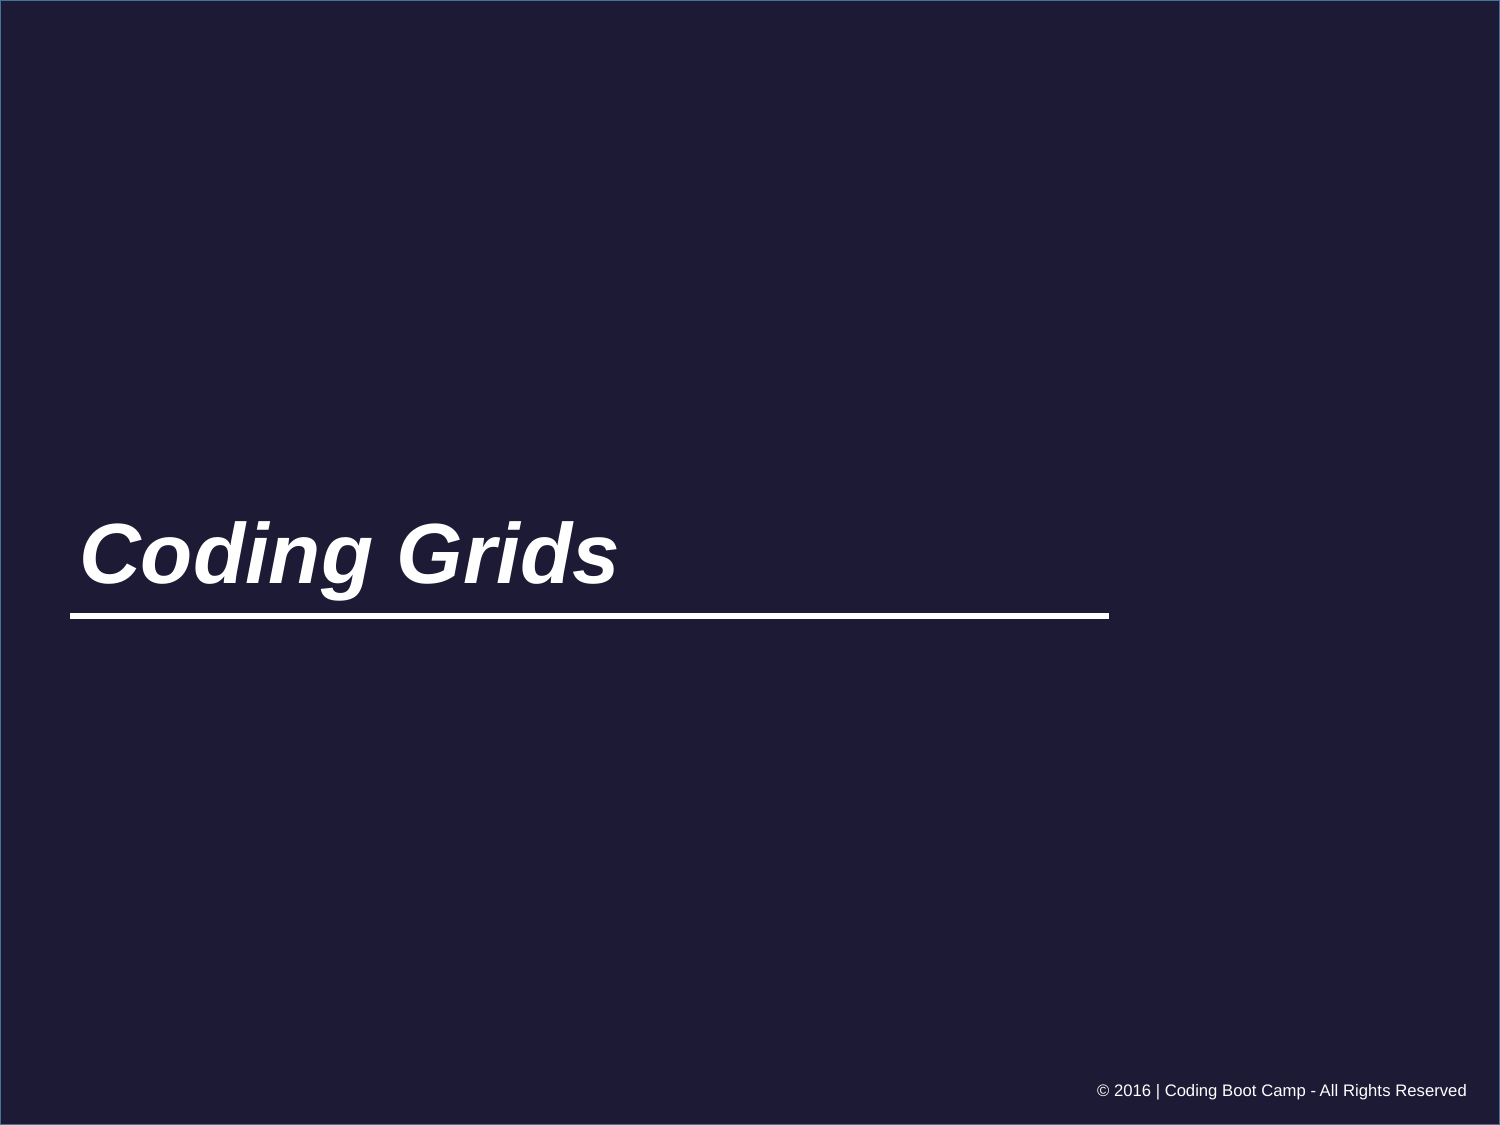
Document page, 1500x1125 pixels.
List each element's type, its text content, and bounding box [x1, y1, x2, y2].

title Coding Grids [64, 484, 1415, 628]
